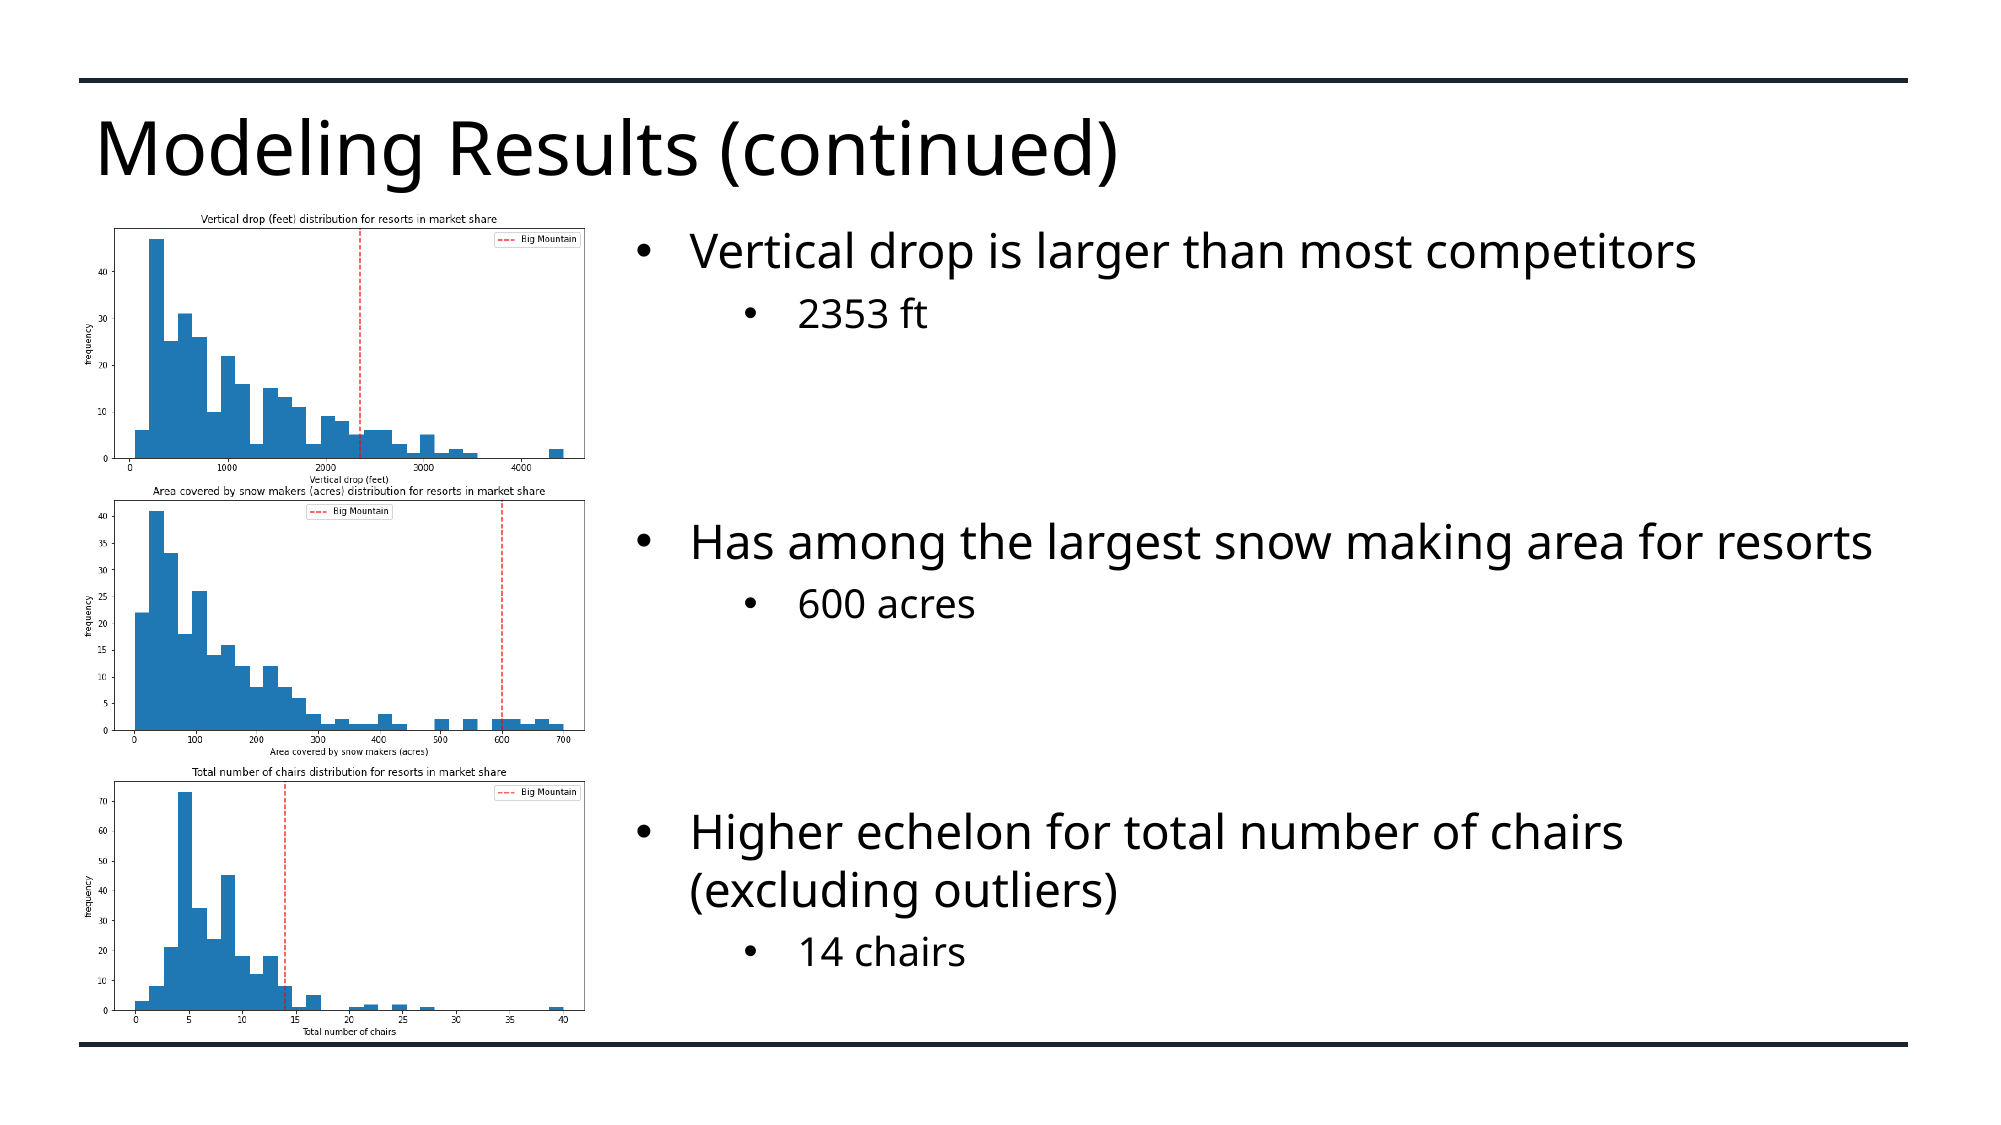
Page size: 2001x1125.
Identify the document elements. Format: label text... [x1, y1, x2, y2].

list Vertical drop is larger than most competitors 2353 ft Has among the largest snow making area for resorts 600 acres Higher echelon for total number of chairs (excluding outliers) 14 chairs [620, 213, 1897, 1028]
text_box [79, 208, 590, 1043]
title Modeling Results (continued) [79, 82, 1824, 209]
